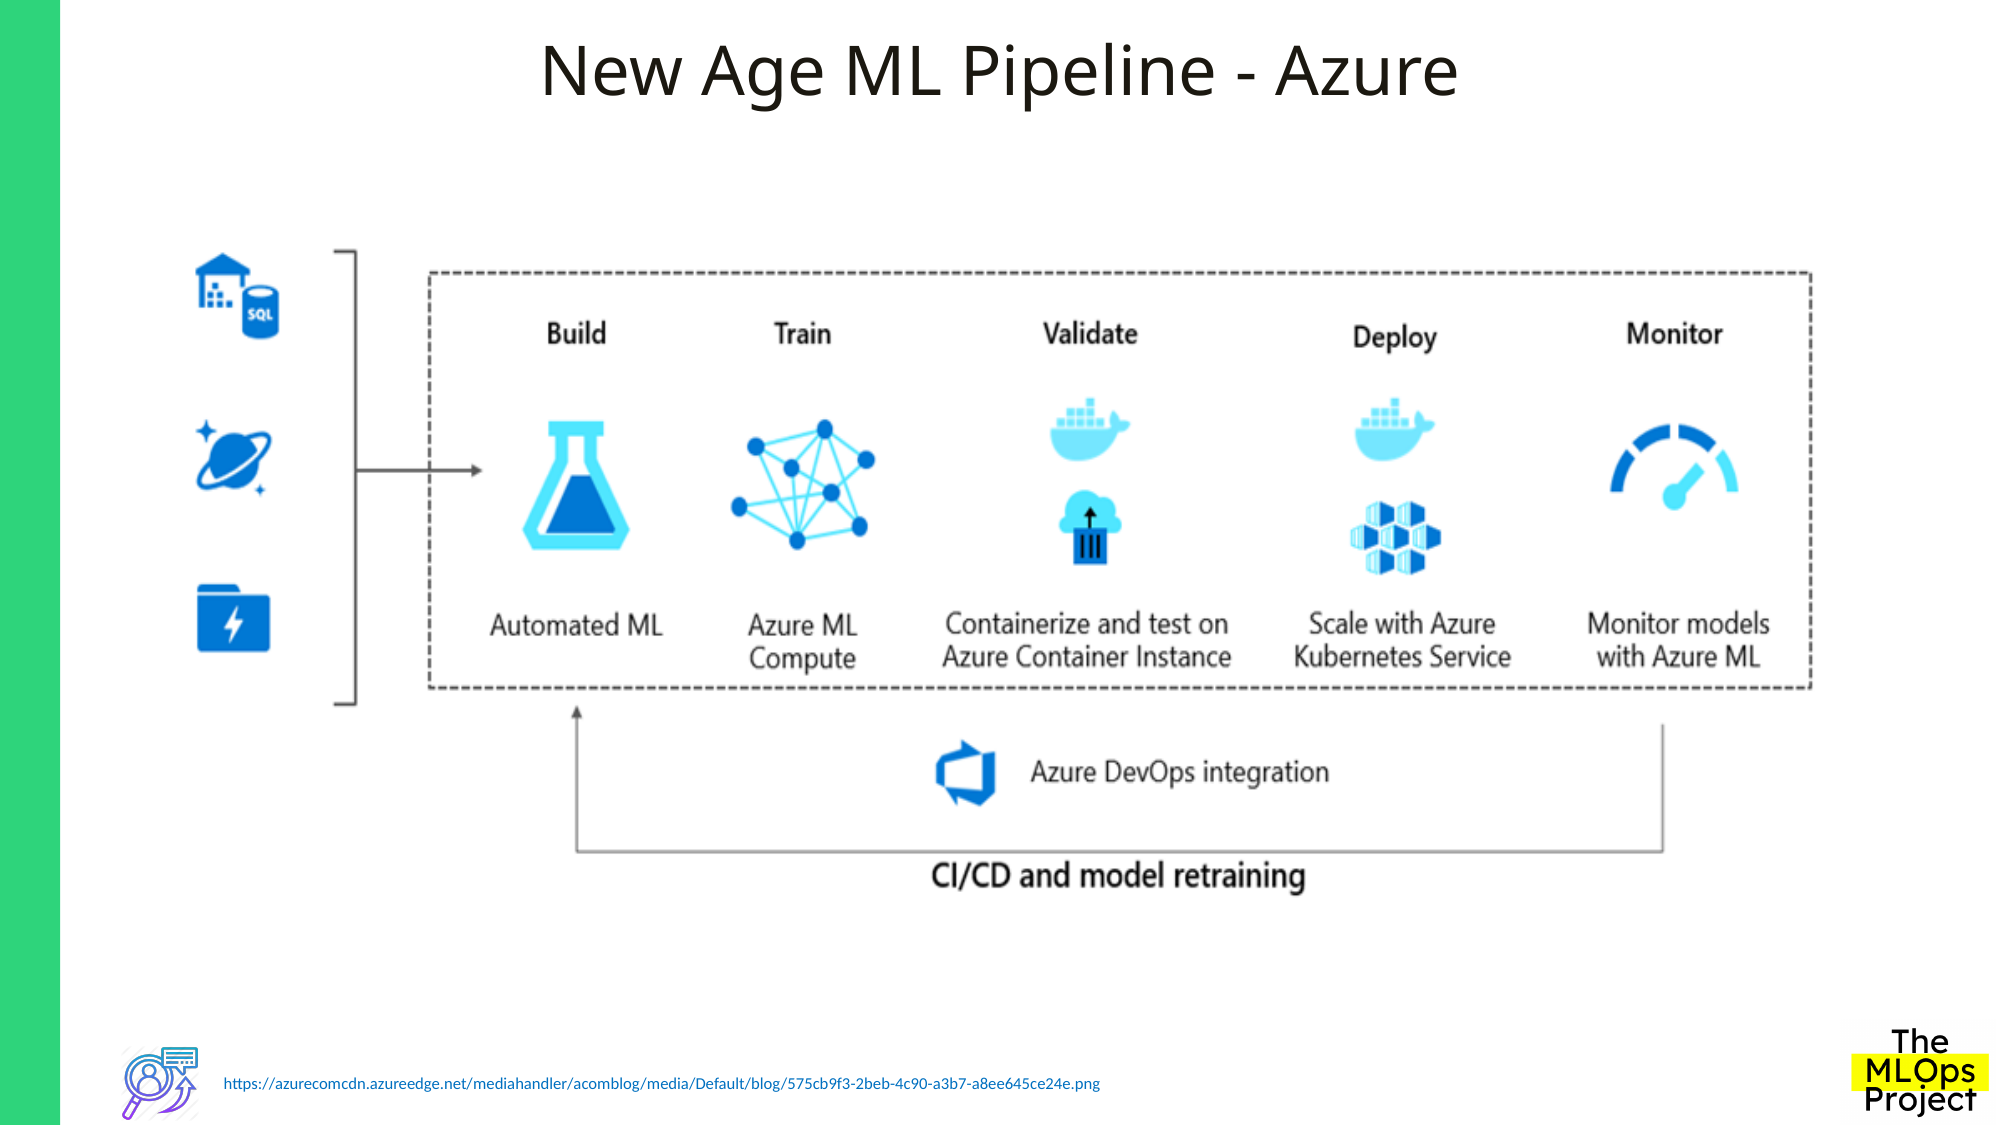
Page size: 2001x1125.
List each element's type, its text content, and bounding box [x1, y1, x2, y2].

picture [1840, 1019, 1996, 1125]
list New Age ML Pipeline - Azure [350, 28, 1650, 127]
picture [144, 219, 1856, 909]
picture [121, 1046, 199, 1122]
text_box https://azurecomcdn.azureedge.net/mediahandler/acomblog/media/Default/blog/575cb9f3-2beb-4c90-a3b7-a8ee645ce24e.png [208, 1063, 1260, 1104]
text_box [877, 728, 1863, 999]
